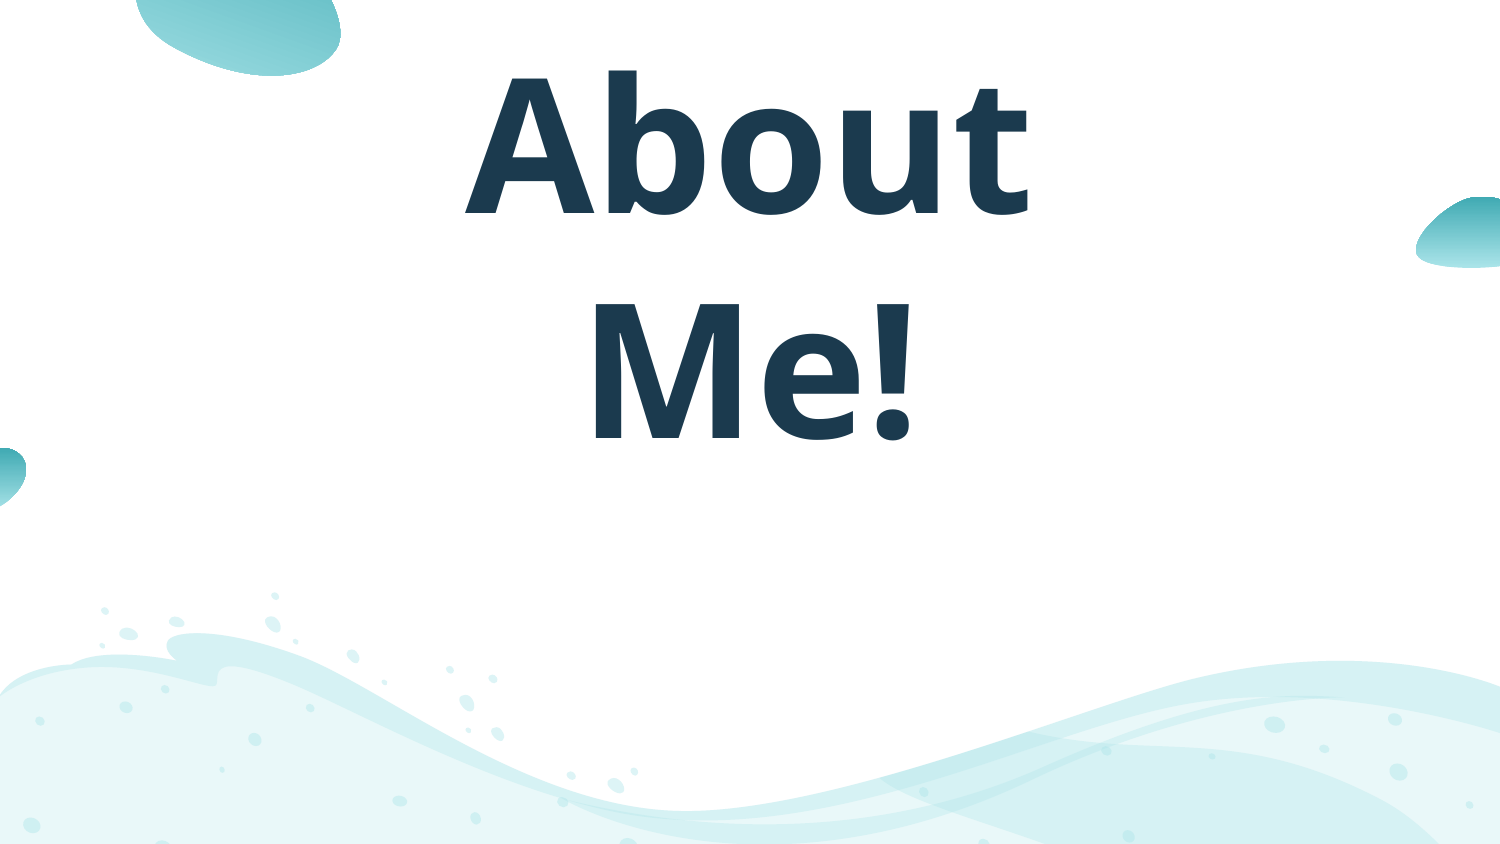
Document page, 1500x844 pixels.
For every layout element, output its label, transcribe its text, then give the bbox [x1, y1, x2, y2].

title About Me! [256, 140, 1244, 492]
